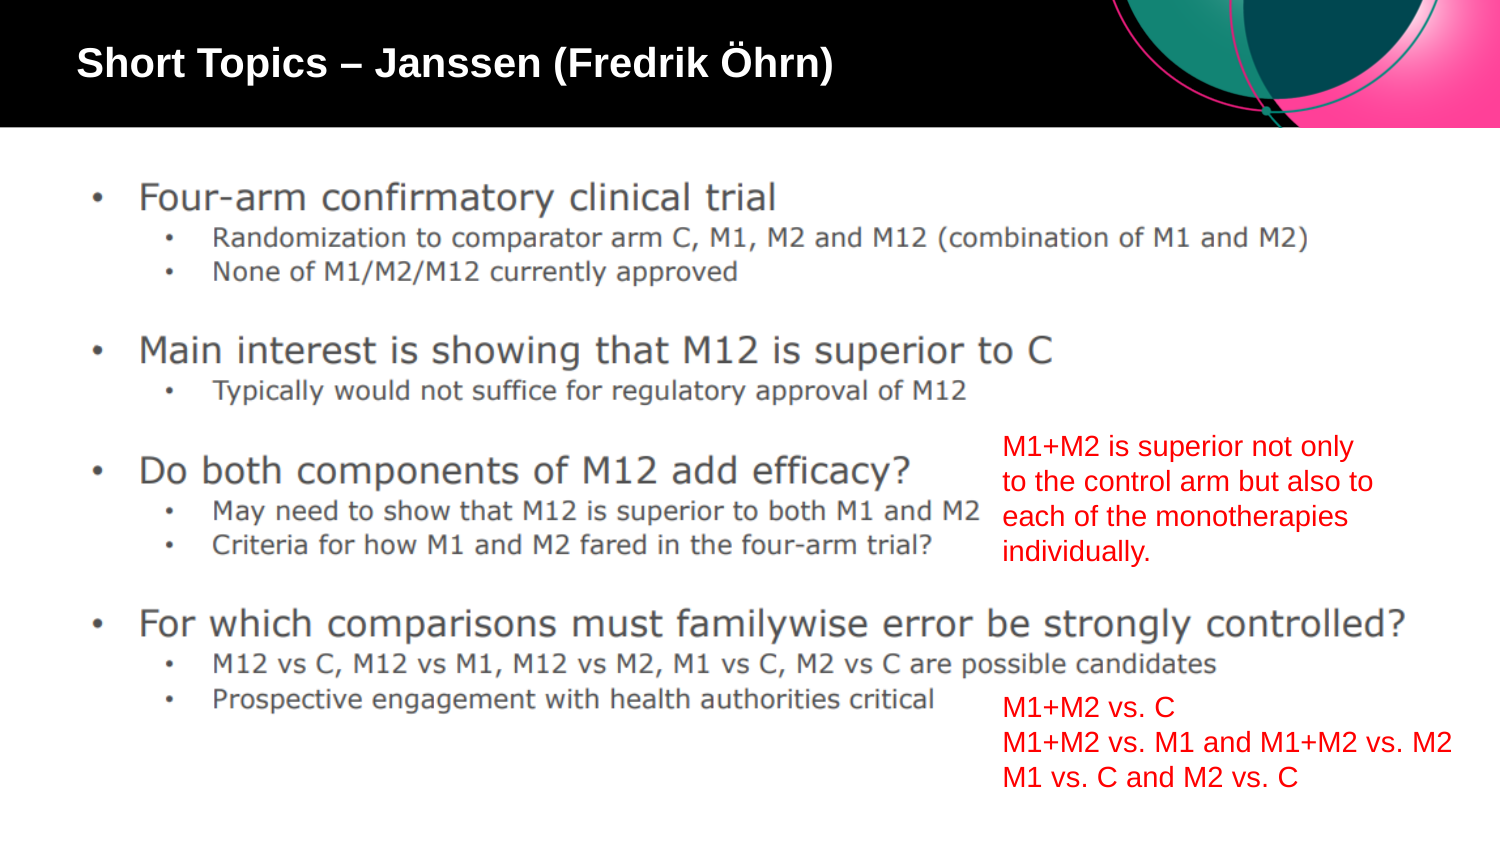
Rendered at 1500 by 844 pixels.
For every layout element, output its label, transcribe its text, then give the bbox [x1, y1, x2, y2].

text_box M1+M2 vs. C M1+M2 vs. M1 and M1+M2 vs. M2 M1 vs. C and M2 vs. C [987, 680, 1500, 801]
title Short Topics – Janssen (Fredrik Öhrn) [76, 5, 1427, 122]
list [76, 162, 1427, 750]
picture [1101, 0, 1500, 128]
